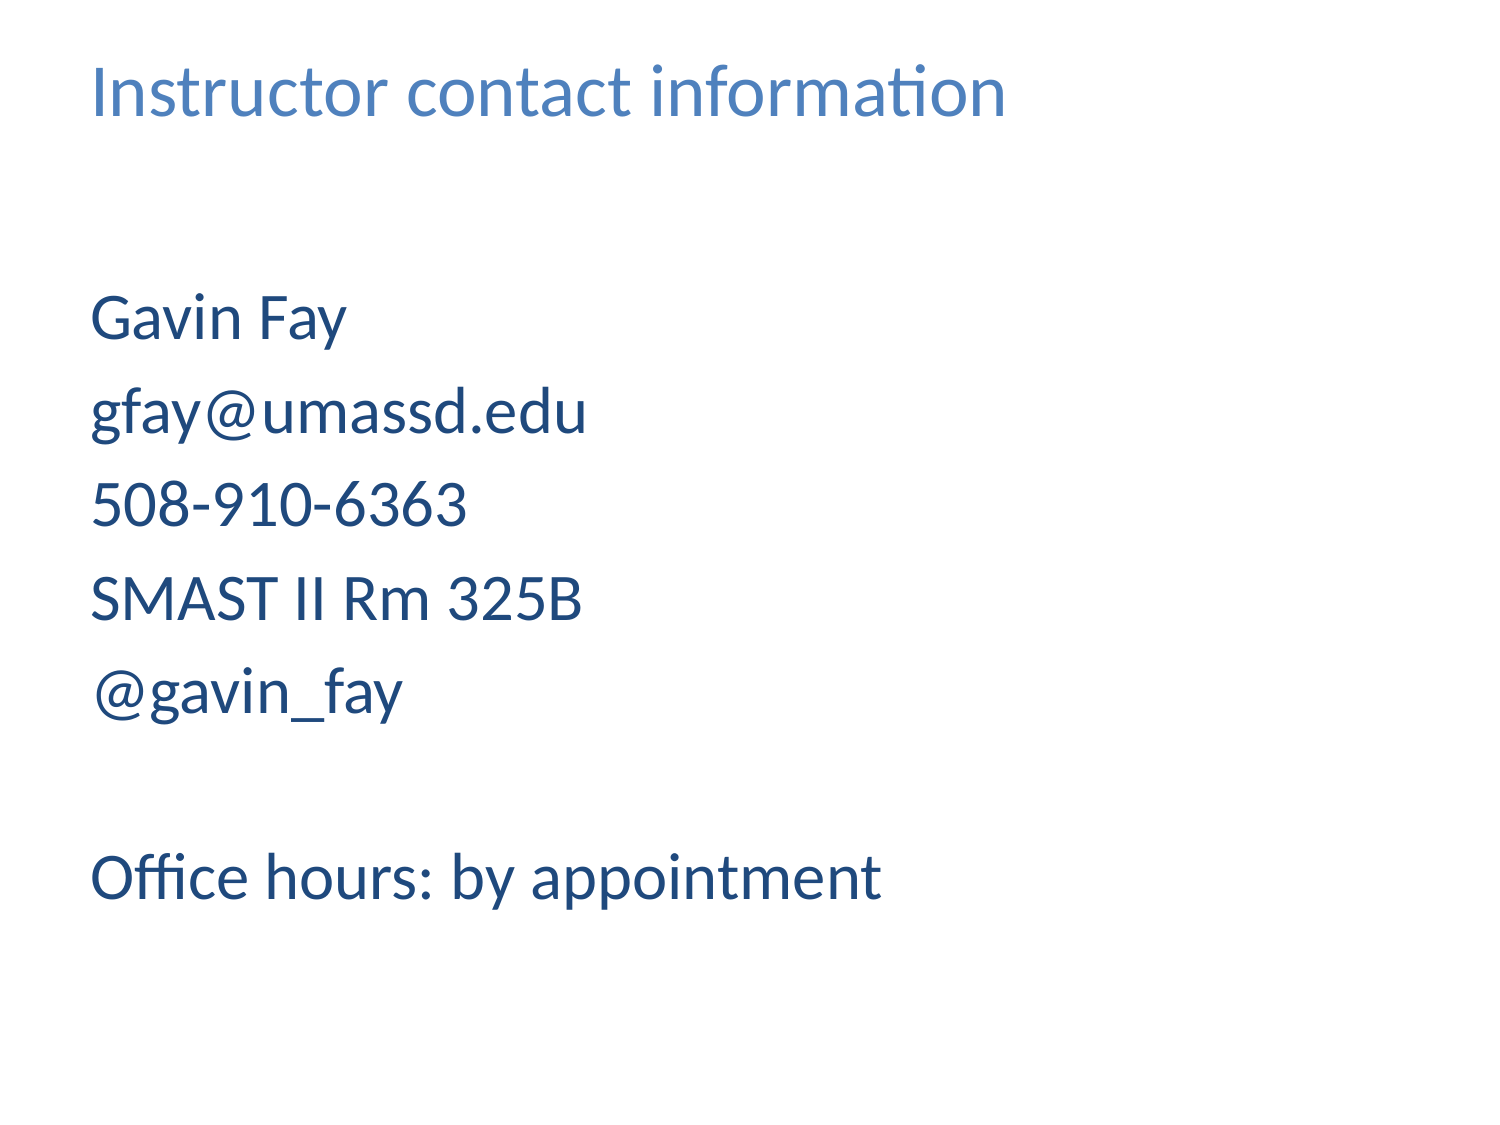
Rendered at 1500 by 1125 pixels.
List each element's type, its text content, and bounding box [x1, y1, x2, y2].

title Instructor contact information [75, 30, 1425, 144]
list Gavin Fay gfay@umassd.edu 508-910-6363 SMAST II Rm 325B @gavin_fay Office hours: by appointment [75, 172, 1425, 1090]
